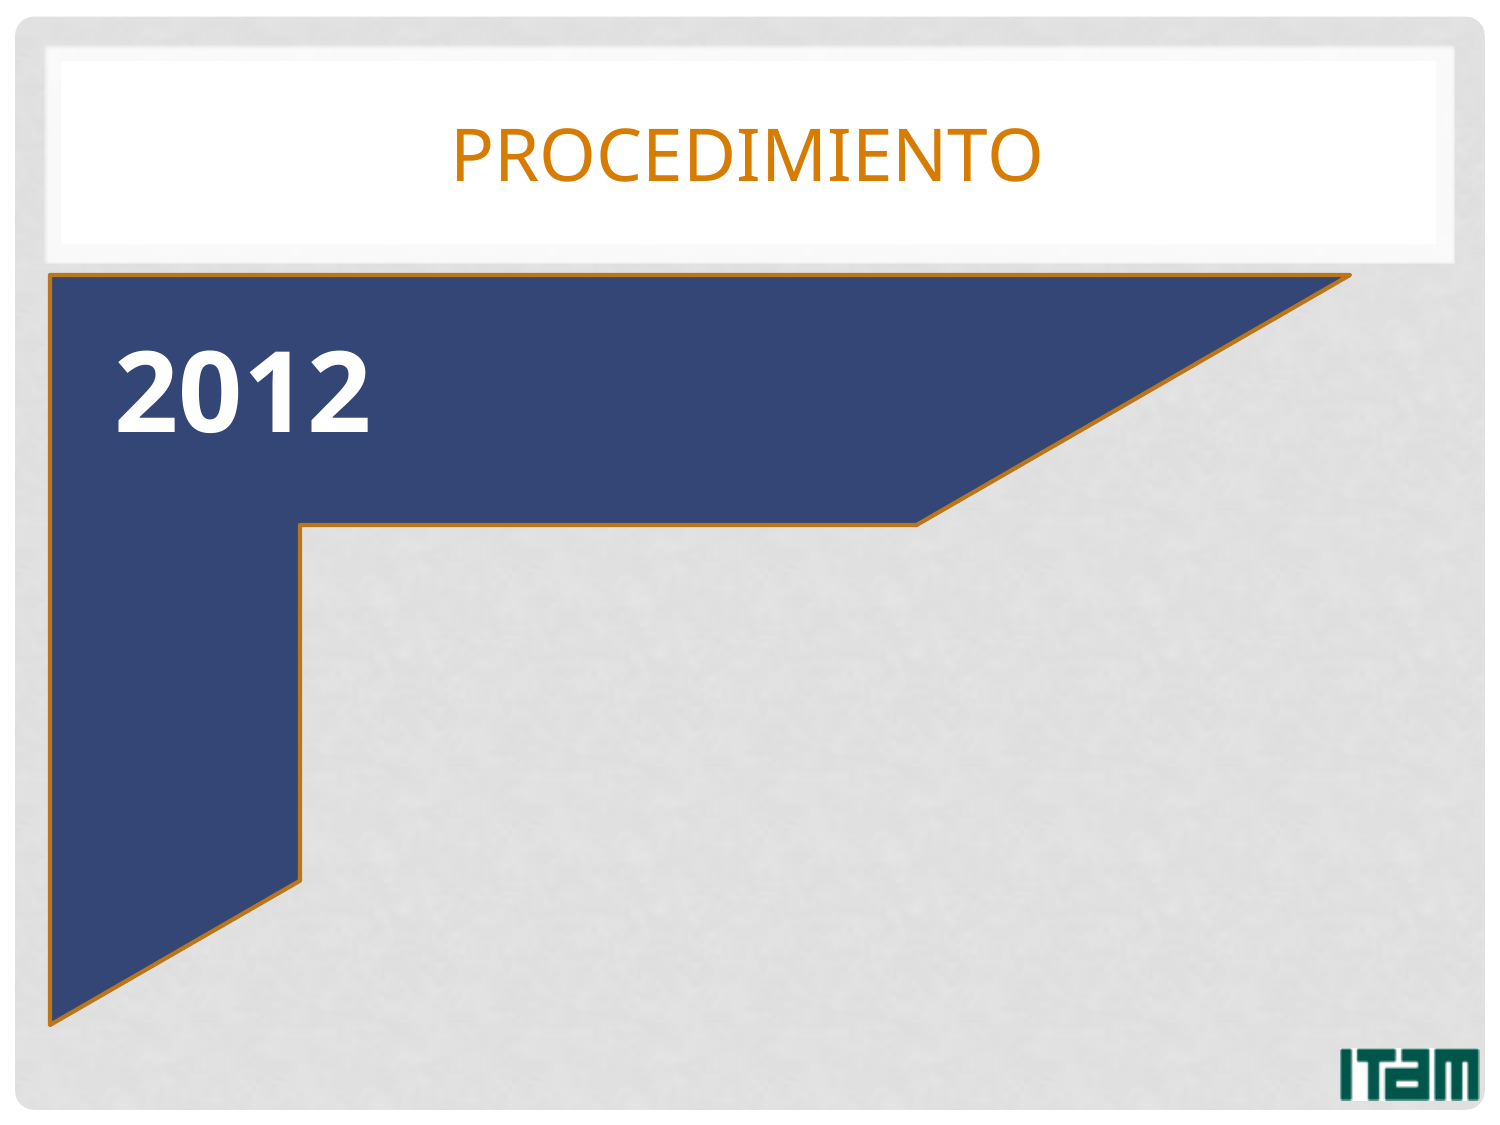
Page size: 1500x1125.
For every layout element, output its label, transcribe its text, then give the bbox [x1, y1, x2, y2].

picture [1340, 1048, 1480, 1101]
text_box [47, 272, 1353, 1027]
text_box 2012 [99, 312, 1058, 463]
text_box procedimiento [69, 66, 1425, 238]
